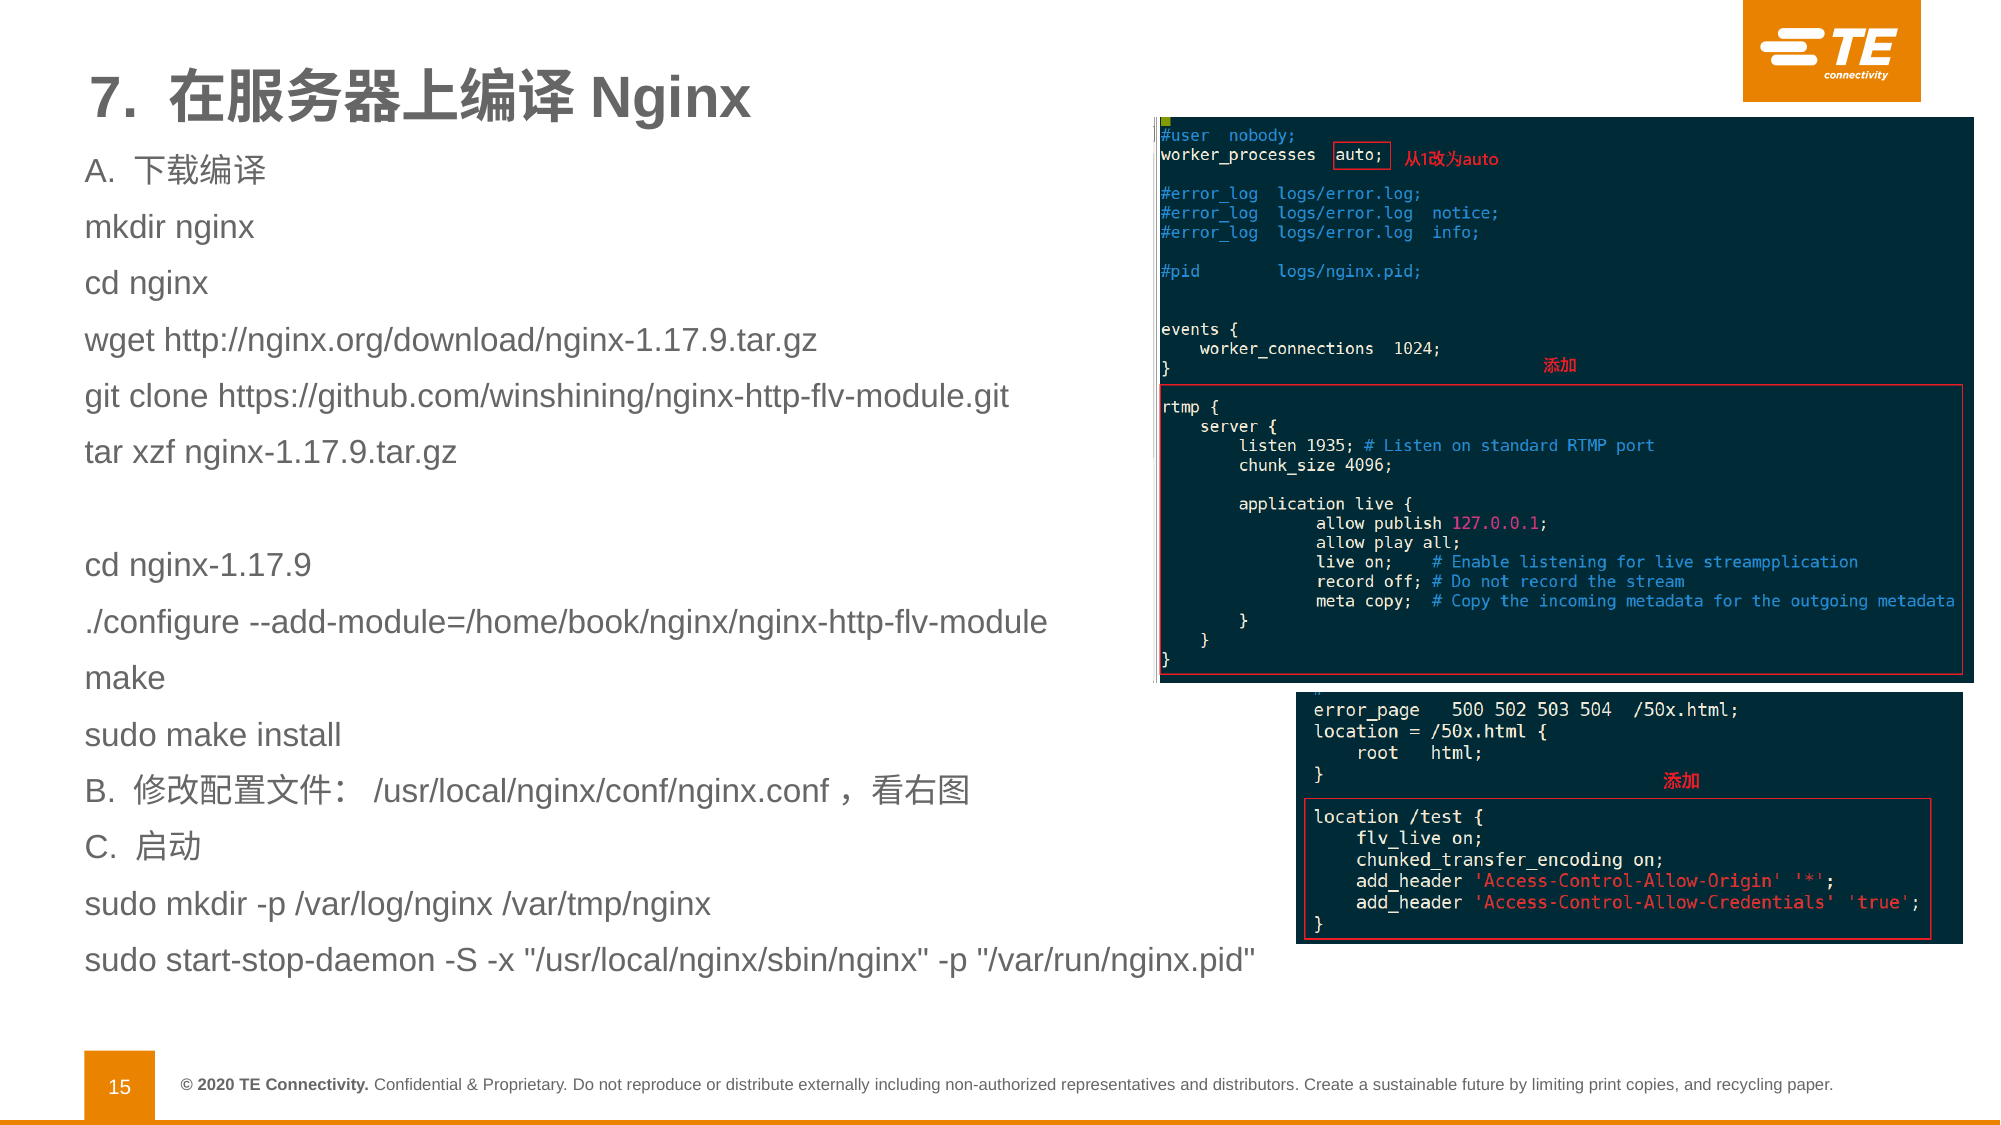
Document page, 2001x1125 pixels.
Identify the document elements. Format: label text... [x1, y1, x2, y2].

list A. 下载编译 mkdir nginx cd nginx wget http://nginx.org/download/nginx-1.17.9.tar.gz git clone https://github.com/winshining/nginx-http-flv-module.git tar xzf nginx-1.17.9.tar.gz cd nginx-1.17.9 ./configure --add-module=/home/book/nginx/nginx-http-flv-module make sudo make install B. 修改配置文件：/usr/local/nginx/conf/nginx.conf，看右图 C. 启动 sudo mkdir -p /var/log/nginx /var/tmp/nginx sudo start-stop-daemon -S -x "/usr/local/nginx/sbin/nginx" -p "/var/run/nginx.pid" [84, 144, 1916, 1034]
picture [1507, 728, 1515, 737]
picture [1670, 782, 1680, 788]
picture [1379, 857, 1386, 865]
picture [1883, 598, 1890, 606]
picture [1689, 774, 1698, 788]
picture [1162, 153, 1169, 159]
picture [1563, 358, 1575, 371]
picture [1201, 347, 1209, 353]
picture [1429, 151, 1444, 165]
picture [1434, 595, 1440, 605]
picture [1435, 575, 1440, 583]
picture [1631, 598, 1638, 606]
picture [1923, 595, 1929, 606]
picture [1669, 773, 1680, 781]
picture [1743, 0, 1921, 102]
picture [1526, 440, 1532, 450]
picture [1589, 440, 1596, 450]
picture [1164, 187, 1169, 195]
picture [1189, 404, 1194, 415]
picture [1353, 521, 1363, 528]
picture [1153, 117, 1160, 683]
picture [1757, 559, 1765, 570]
picture [1162, 117, 1170, 125]
picture [1353, 540, 1363, 547]
picture [1589, 559, 1594, 567]
picture [1546, 359, 1563, 372]
picture [1163, 207, 1169, 217]
title 7. 在服务器上编译Nginx [89, 59, 1703, 135]
slide_number 15 [84, 1050, 155, 1121]
picture [1453, 575, 1457, 586]
